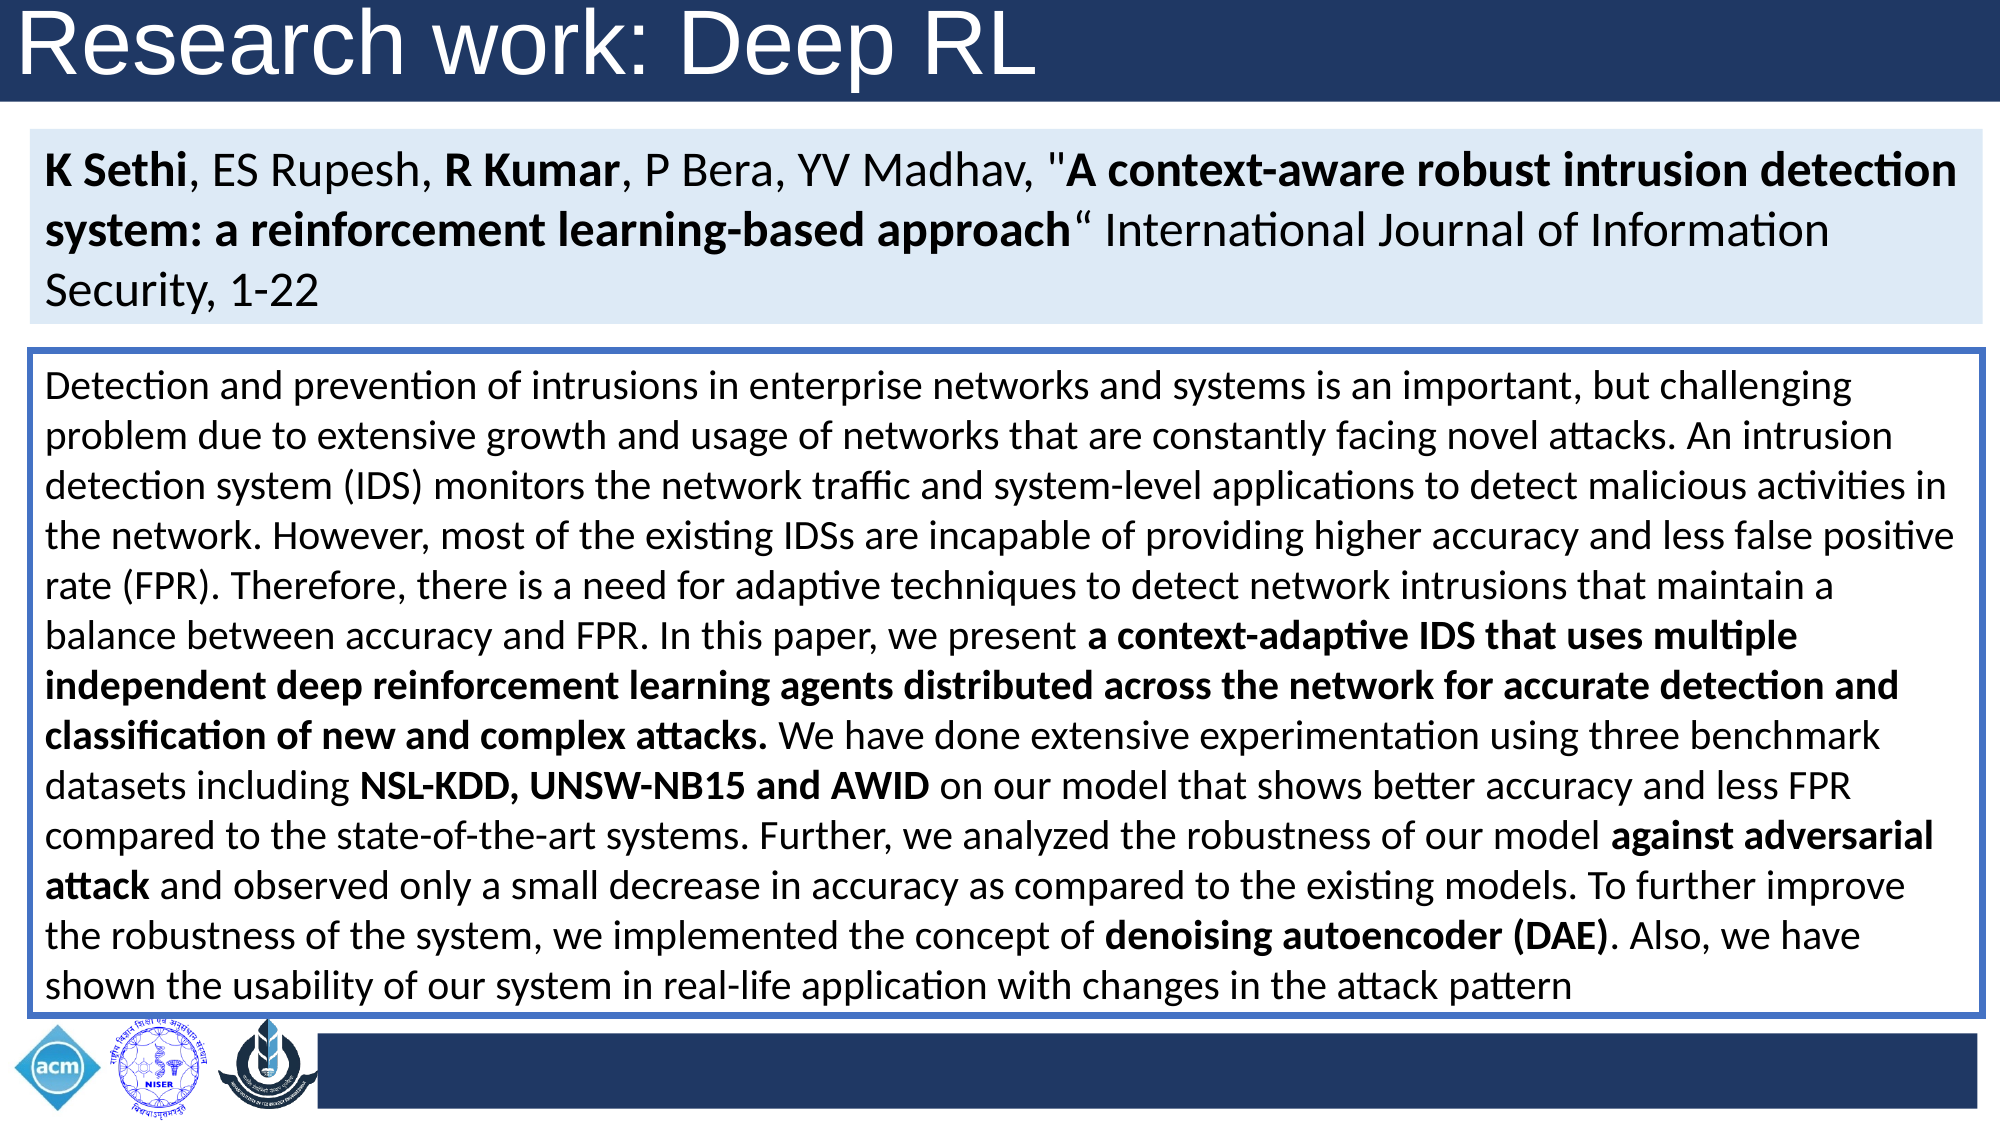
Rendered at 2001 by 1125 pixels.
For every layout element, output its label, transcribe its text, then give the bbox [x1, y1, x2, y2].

picture [218, 1017, 318, 1109]
text_box K Sethi, ES Rupesh, R Kumar, P Bera, YV Madhav, "A context-aware robust intrusion detection system: a reinforcement learning-based approach“ International Journal of Information Security, 1-22 [29, 128, 1983, 324]
picture [8, 1016, 214, 1125]
text_box Research work: Deep RL [0, 0, 2000, 102]
text_box Detection and prevention of intrusions in enterprise networks and systems is an important, but challenging problem due to extensive growth and usage of networks that are constantly facing novel attacks. An intrusion detection system (IDS) monitors the network traffic and system-level applications to detect malicious activities in the network. However, most of the existing IDSs are incapable of providing higher accuracy and less false positive rate (FPR). Therefore, there is a need for adaptive techniques to detect network intrusions that maintain a balance between accuracy and FPR. In this paper, we present a context-adaptive IDS that uses multiple independent deep reinforcement learning agents distributed across the network for accurate detection and classification of new and complex attacks. We have done extensive experimentation using three benchmark datasets including NSL-KDD, UNSW-NB15 and AWID on our model that shows better accuracy and less FPR compared to the state-of-the-art systems. Further, we analyzed the robustness of our model against adversarial attack and observed only a small decrease in accuracy as compared to the existing models. To further improve the robustness of the system, we implemented the concept of denoising autoencoder (DAE). Also, we have shown the usability of our system in real-life application with changes in the attack pattern [29, 350, 1983, 1016]
